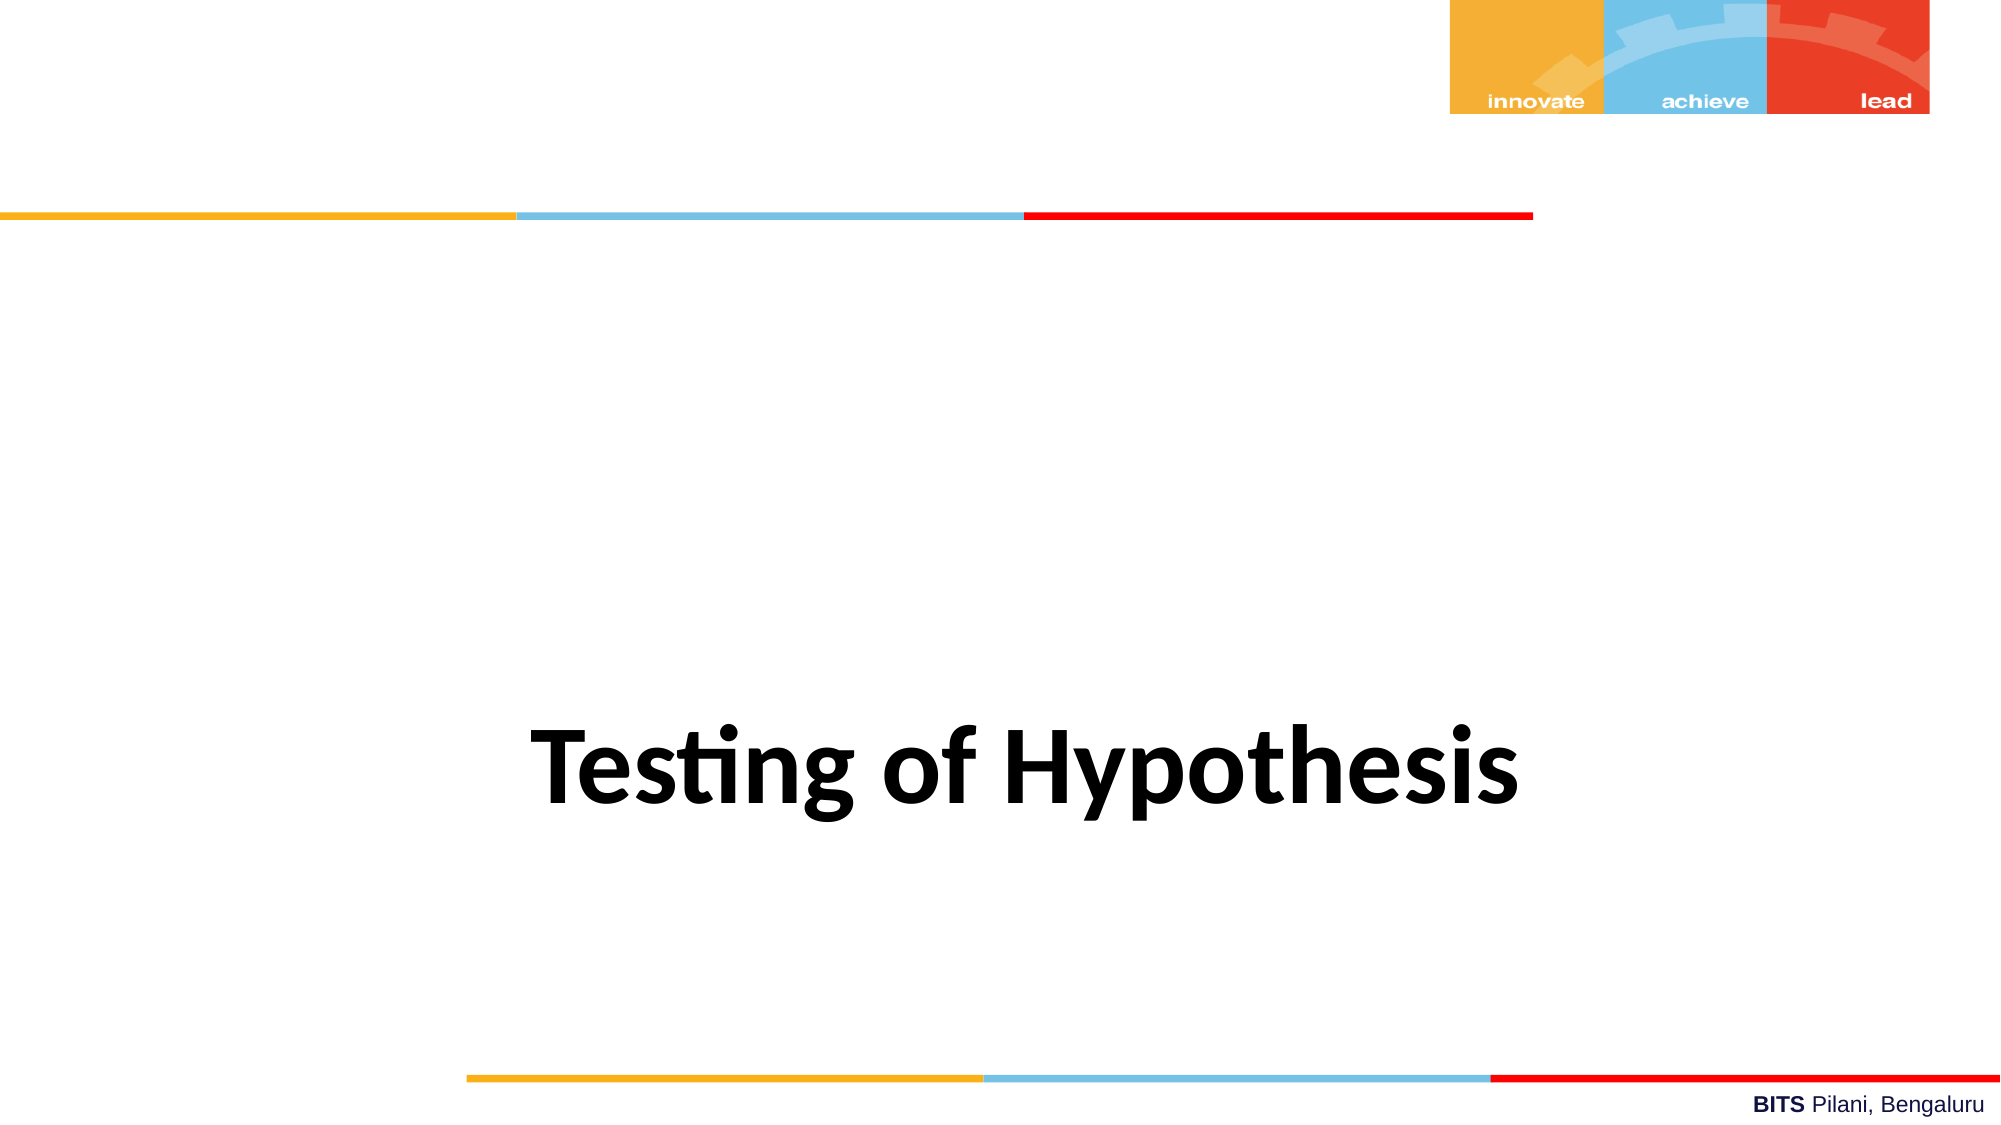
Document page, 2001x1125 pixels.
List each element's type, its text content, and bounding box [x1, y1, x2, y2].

title Testing of Hypothesis [256, 688, 1765, 828]
picture [1449, 0, 1930, 114]
